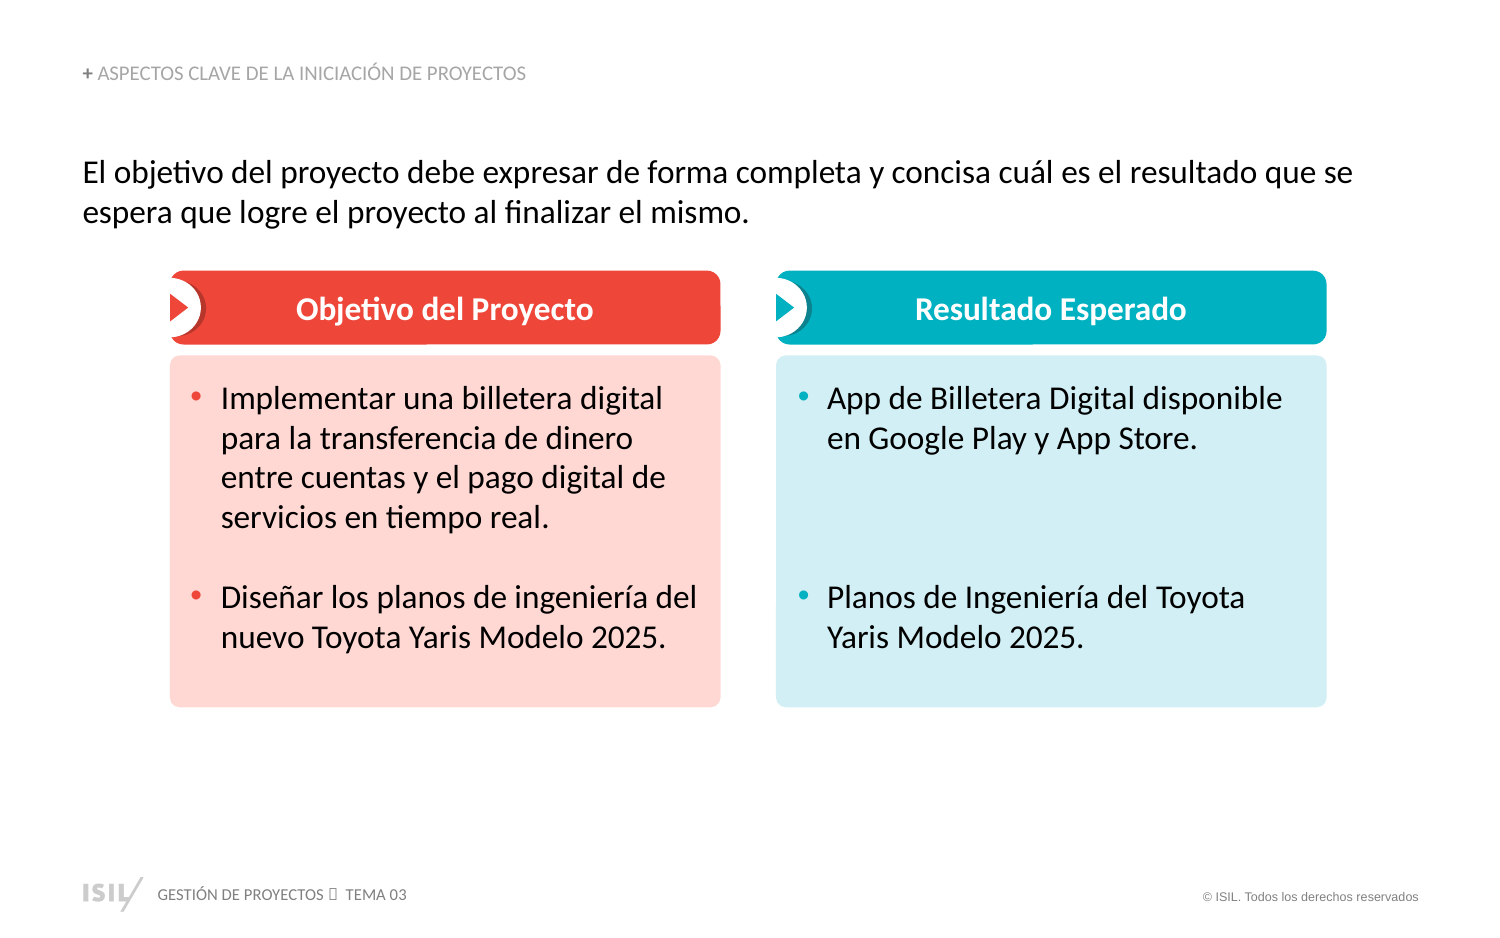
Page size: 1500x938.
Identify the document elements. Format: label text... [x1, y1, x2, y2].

text_box + ASPECTOS CLAVE DE LA INICIACIÓN DE PROYECTOS [82, 61, 661, 85]
text_box Objetivo del Proyecto [203, 270, 721, 345]
text_box App de Billetera Digital disponible en Google Play y App Store. Planos de Ingeniería del Toyota Yaris Modelo 2025. [775, 355, 1327, 708]
text_box Resultado Esperado [809, 270, 1327, 345]
text_box Implementar una billetera digital para la transferencia de dinero entre cuentas y el pago digital de servicios en tiempo real. Diseñar los planos de ingeniería del nuevo Toyota Yaris Modelo 2025. [169, 355, 721, 708]
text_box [746, 279, 811, 336]
text_box El objetivo del proyecto debe expresar de forma completa y concisa cuál es el resultado que se espera que logre el proyecto al finalizar el mismo. [82, 150, 1420, 231]
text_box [140, 279, 205, 336]
